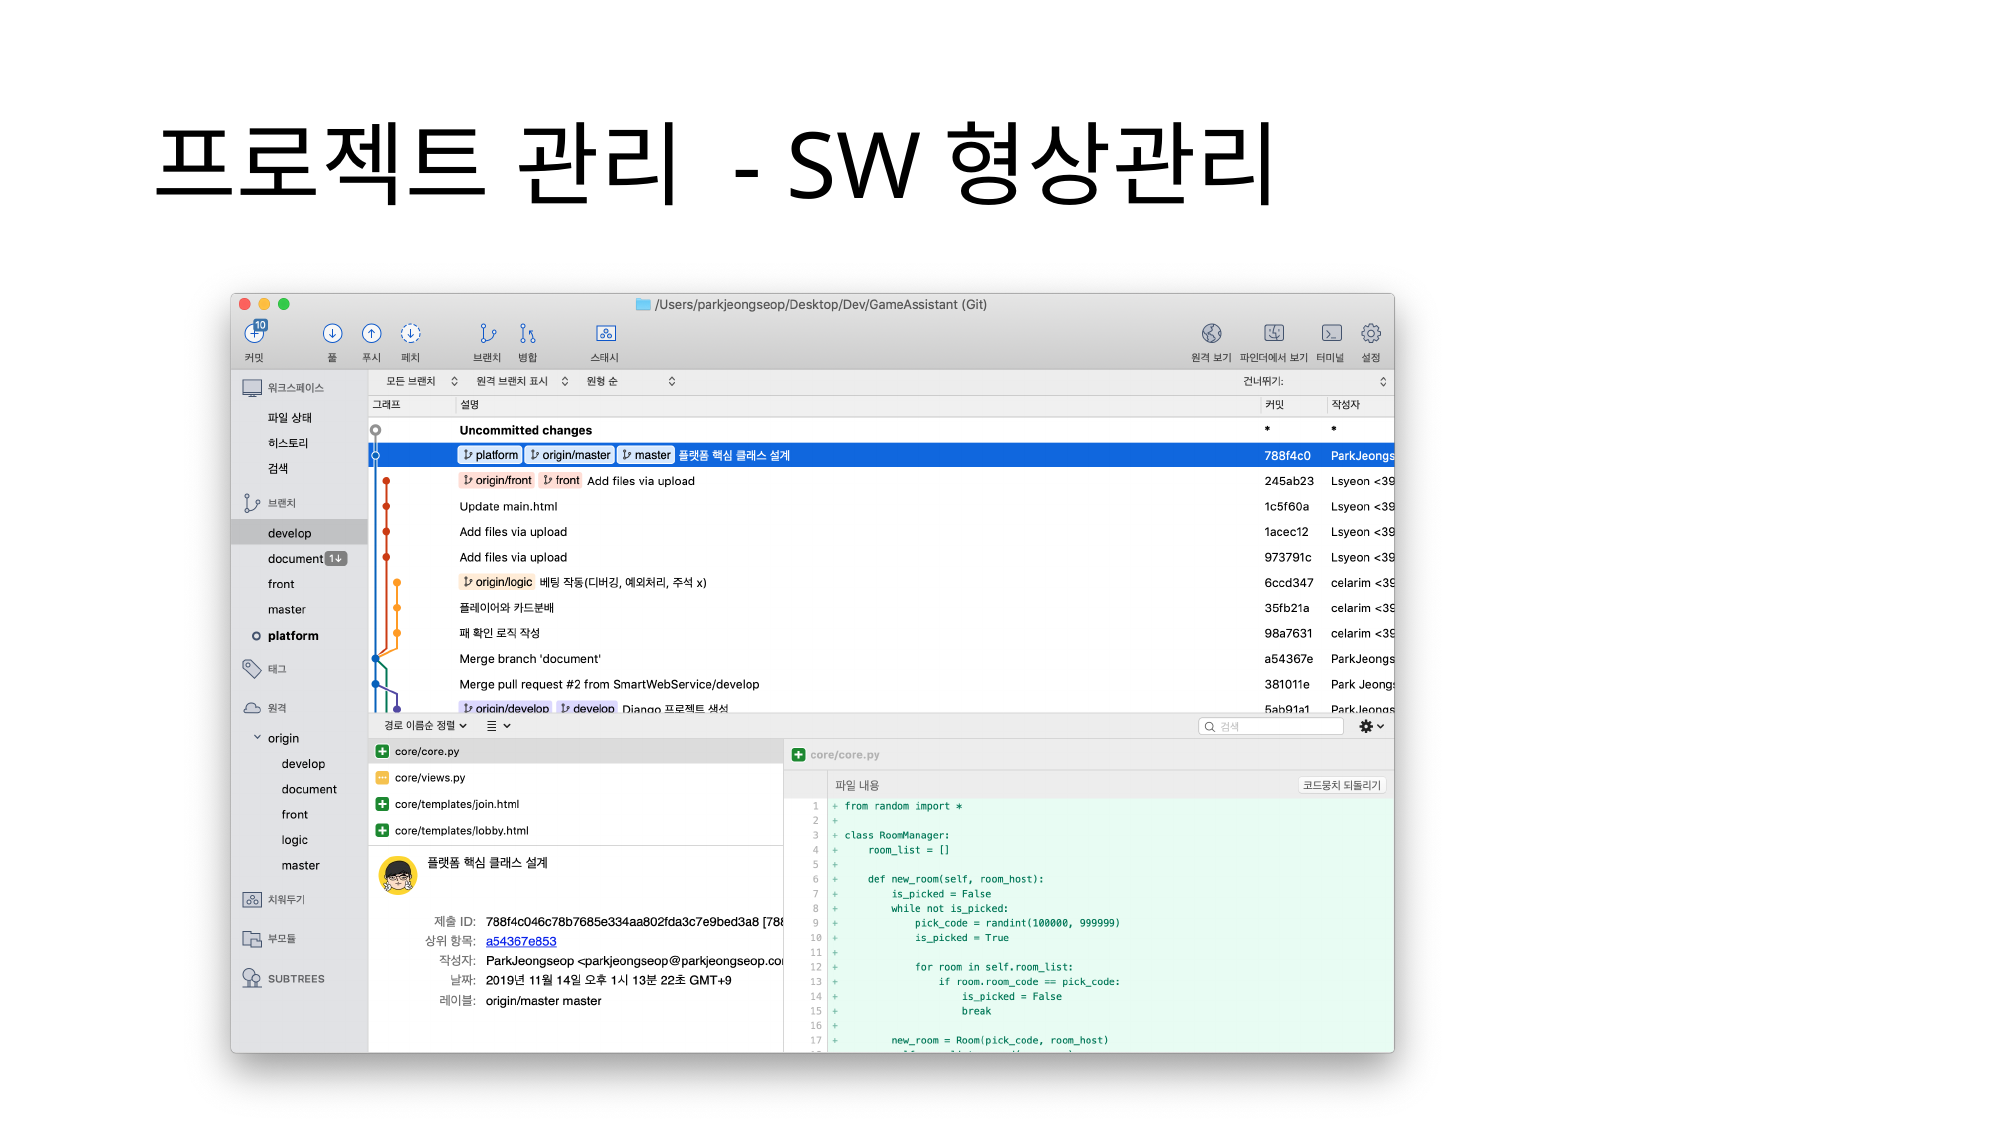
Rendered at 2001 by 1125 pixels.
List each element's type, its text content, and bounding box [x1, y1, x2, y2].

picture [176, 256, 1449, 1125]
title 프로젝트 관리 - SW형상관리 [137, 59, 1863, 278]
